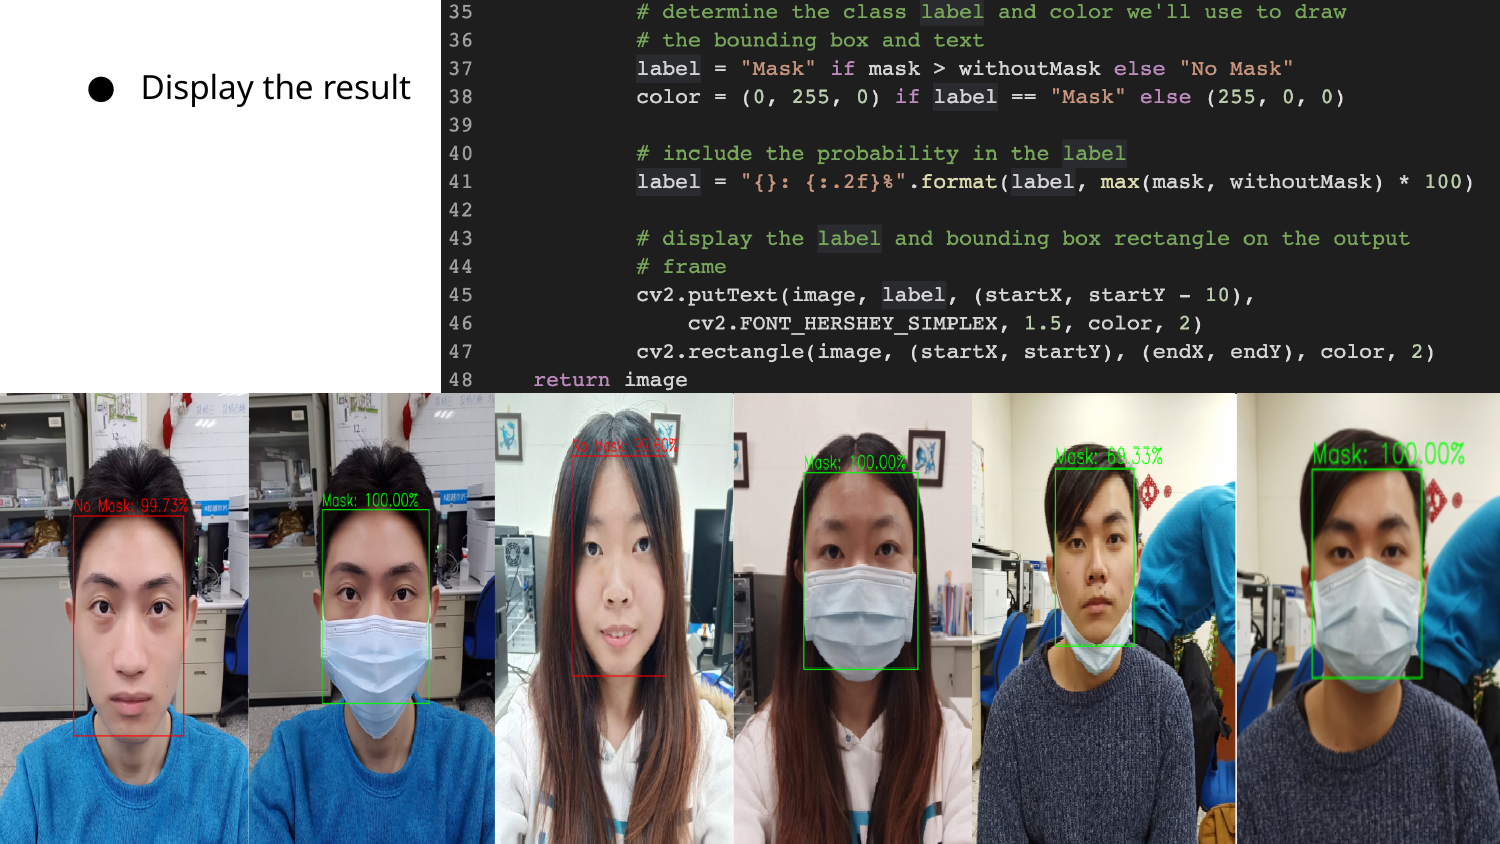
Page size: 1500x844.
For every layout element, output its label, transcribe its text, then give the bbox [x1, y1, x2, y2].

text_box Display the result [50, 50, 436, 116]
picture [0, 0, 1500, 844]
